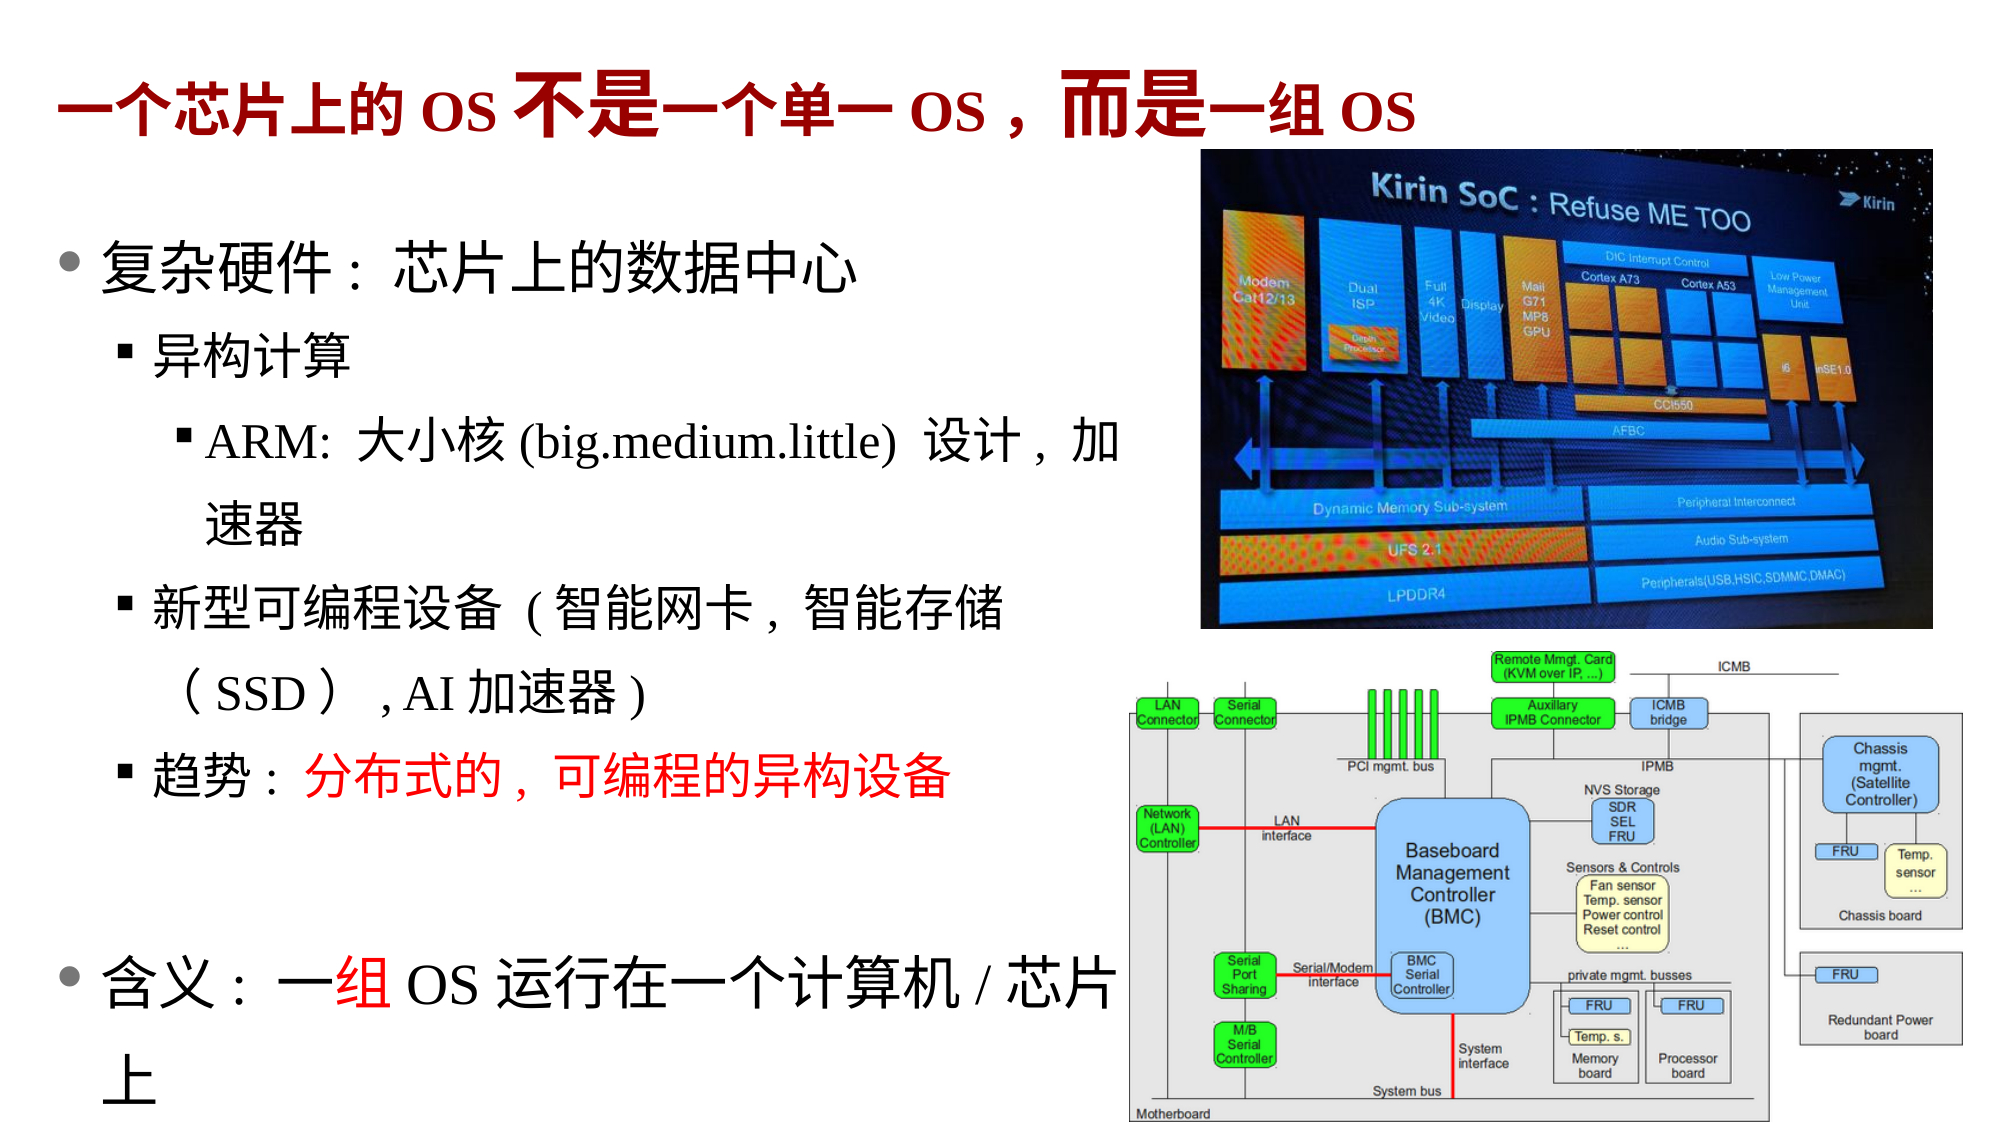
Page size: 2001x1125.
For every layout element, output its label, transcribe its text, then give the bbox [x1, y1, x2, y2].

picture [1129, 651, 1964, 1122]
list 复杂硬件: 芯片上的数据中心 异构计算 ARM: 大小核(big.medium.little) 设计, 加速器 新型可编程设备 (智能网卡, 智能存储（SSD）, AI加速器) 趋势: 分布式的, 可编程的异构设备 含义: 一组OS运行在一个计算机/芯片上 [43, 196, 1178, 977]
picture [1200, 148, 1934, 629]
title 一个芯片上的OS不是一个单一OS，而是一组OS [43, 29, 1934, 173]
